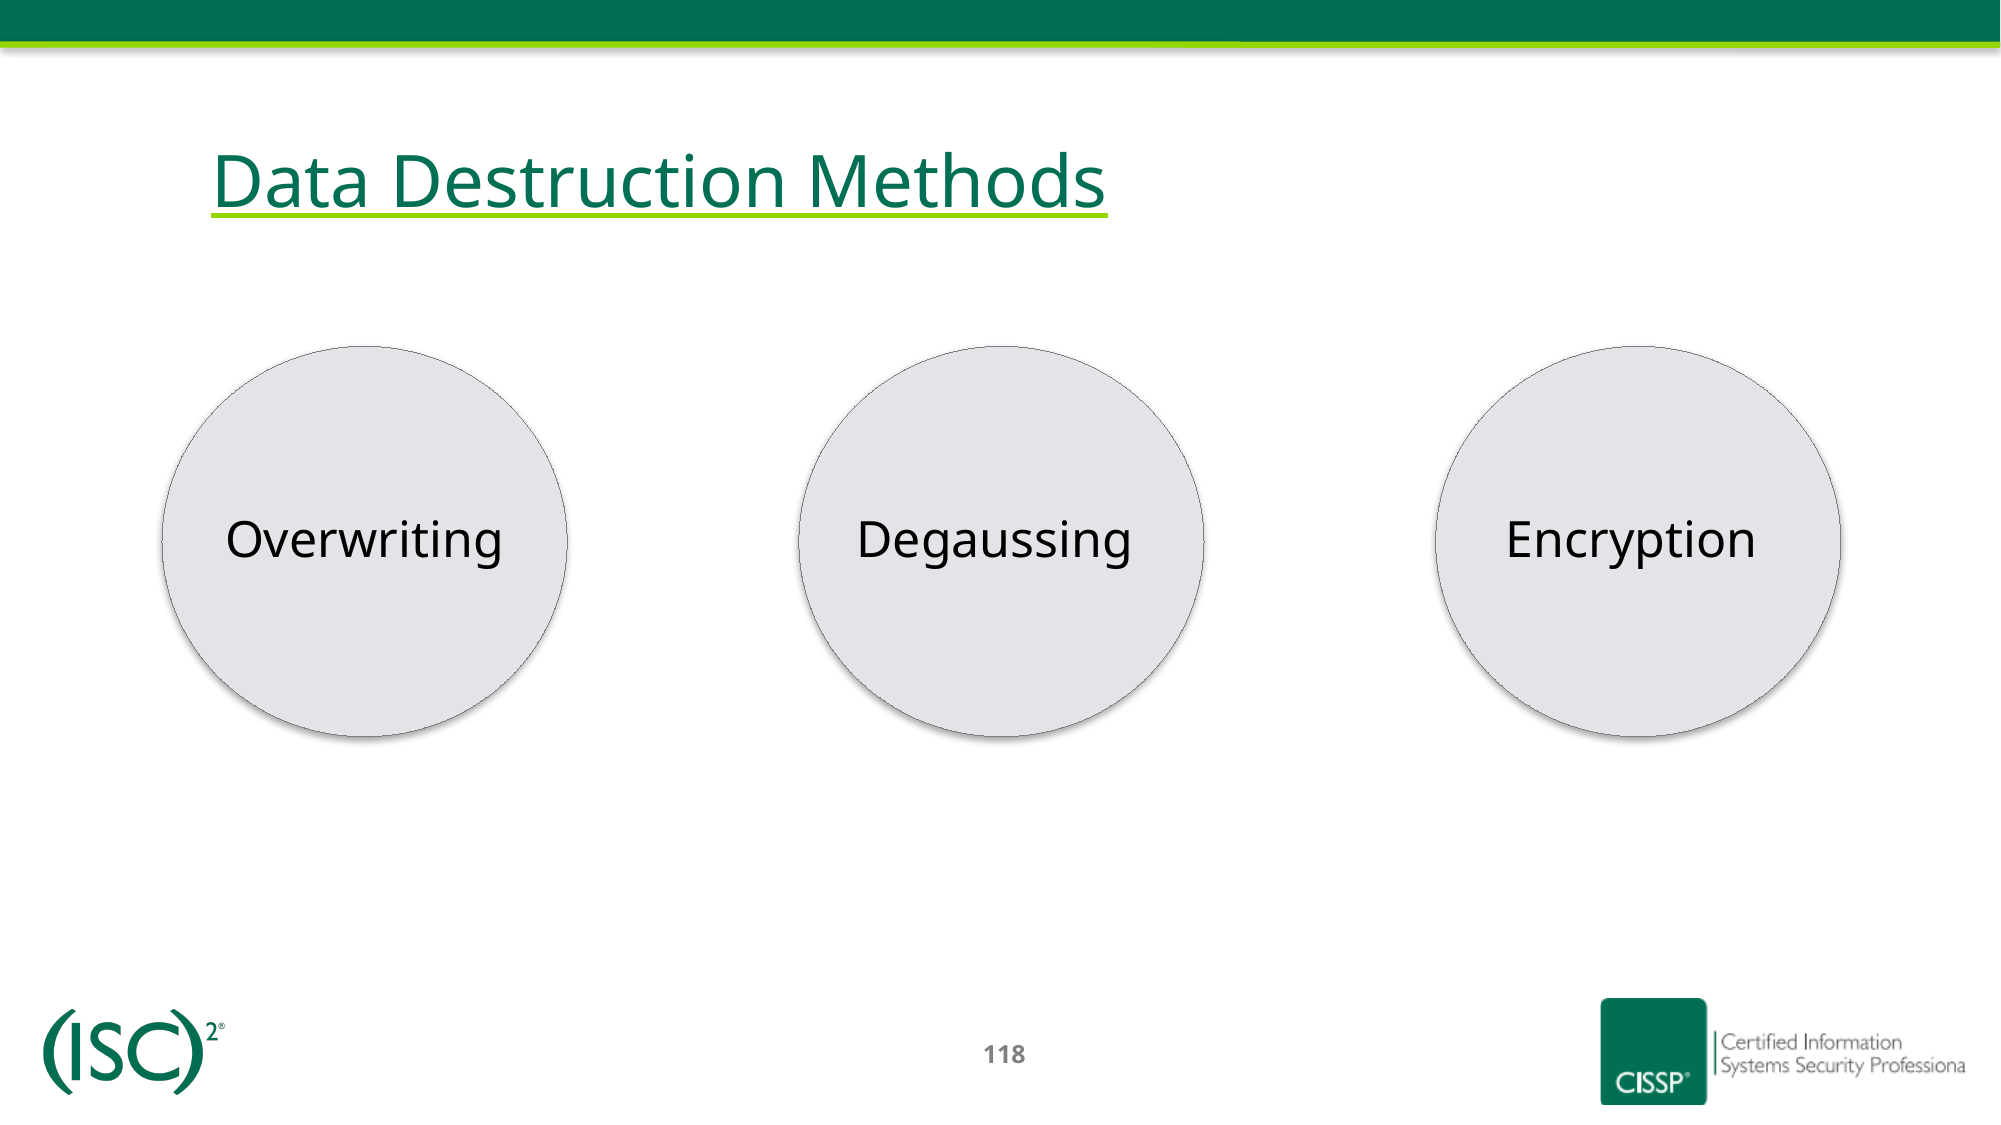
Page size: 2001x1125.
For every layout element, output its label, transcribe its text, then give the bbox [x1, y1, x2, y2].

text_box Overwriting [161, 346, 568, 737]
text_box Degaussing [798, 346, 1205, 737]
title Data Destruction Methods [196, 91, 1618, 280]
text_box Encryption [1435, 346, 1841, 737]
picture [40, 1005, 228, 1099]
